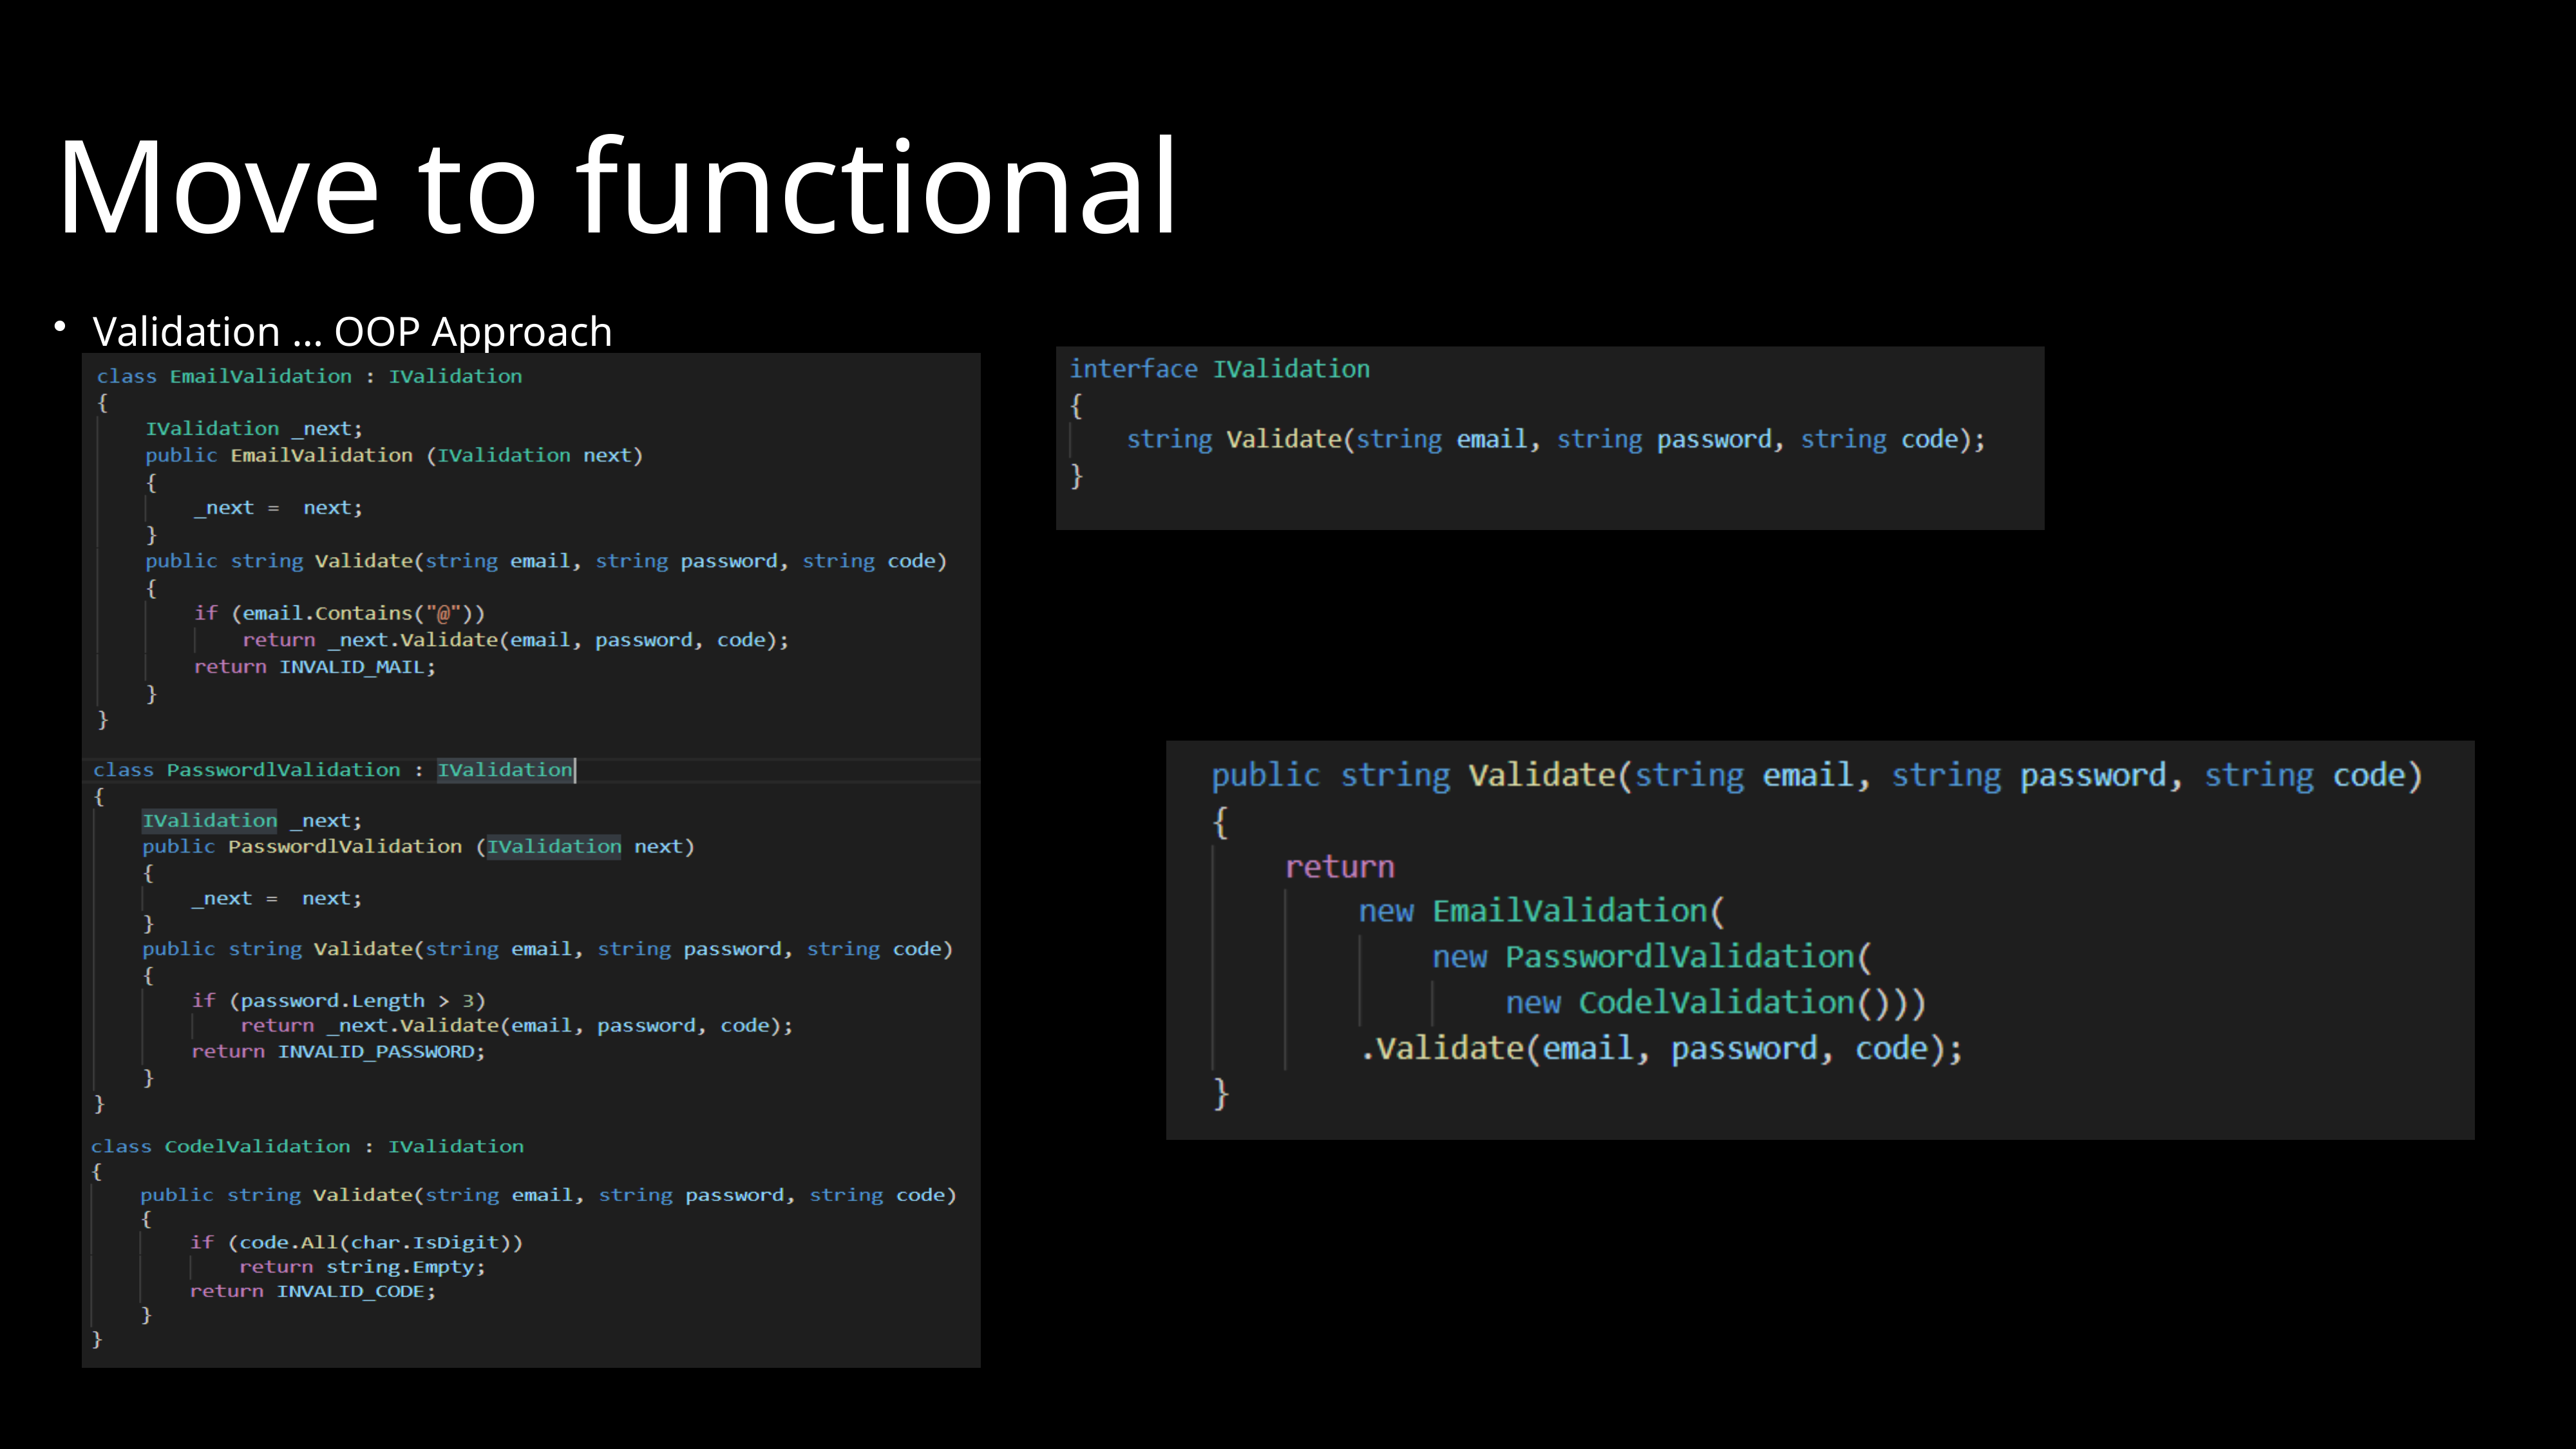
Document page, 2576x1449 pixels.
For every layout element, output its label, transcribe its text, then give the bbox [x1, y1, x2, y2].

picture [1166, 741, 2475, 1141]
title Move to functional [43, 129, 2533, 274]
picture [82, 352, 981, 1368]
list Validation … OOP Approach [43, 307, 2533, 399]
picture [1056, 346, 2045, 531]
